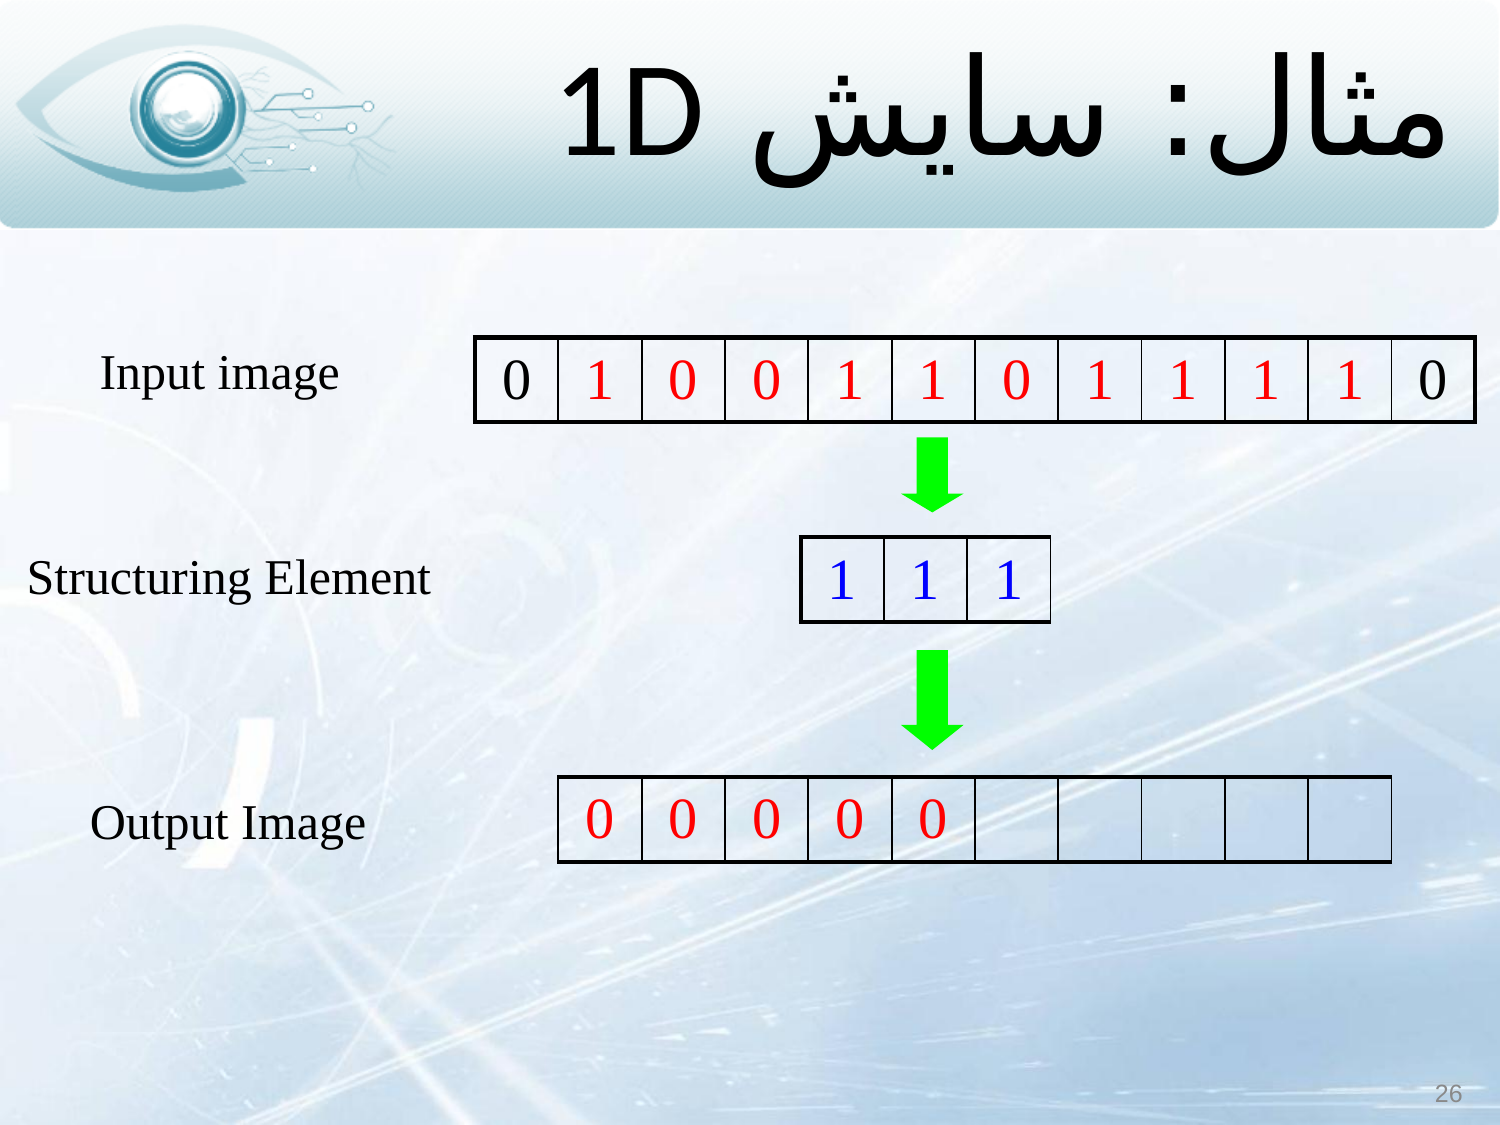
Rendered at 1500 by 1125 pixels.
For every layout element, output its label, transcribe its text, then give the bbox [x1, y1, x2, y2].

table_header 1 [803, 539, 883, 620]
text_box [901, 650, 964, 751]
picture [0, 230, 1500, 1125]
table_header [1309, 779, 1391, 860]
table_header 0 [726, 340, 807, 420]
table_header 1 [1059, 340, 1141, 420]
table_header [1059, 779, 1141, 860]
table_header 0 [726, 779, 807, 860]
text_box Structuring Element [11, 537, 447, 613]
table_header 1 [968, 539, 1050, 620]
table_header 0 [643, 340, 724, 420]
table_header 0 [559, 779, 641, 860]
slide_number 26 [1127, 1062, 1478, 1123]
table_header 0 [893, 779, 974, 860]
table_header 0 [477, 340, 557, 420]
table_header 1 [1226, 340, 1307, 420]
table_header 1 [1142, 340, 1224, 420]
text_box Output Image [74, 781, 382, 857]
text_box [901, 437, 964, 513]
table_header 1 [893, 340, 974, 420]
title مثال: سایش 1D [0, 7, 1500, 195]
table_header [1142, 779, 1224, 860]
table_header 1 [885, 539, 966, 620]
table_header [1226, 779, 1307, 860]
table_header 0 [643, 779, 724, 860]
table_header 1 [559, 340, 641, 420]
table_header 1 [809, 340, 891, 420]
text_box Input image [84, 331, 356, 407]
table_header 0 [809, 779, 891, 860]
table_header [976, 779, 1057, 860]
table_header 0 [976, 340, 1057, 420]
table_header 0 [1392, 340, 1473, 420]
table_header 1 [1309, 340, 1391, 420]
